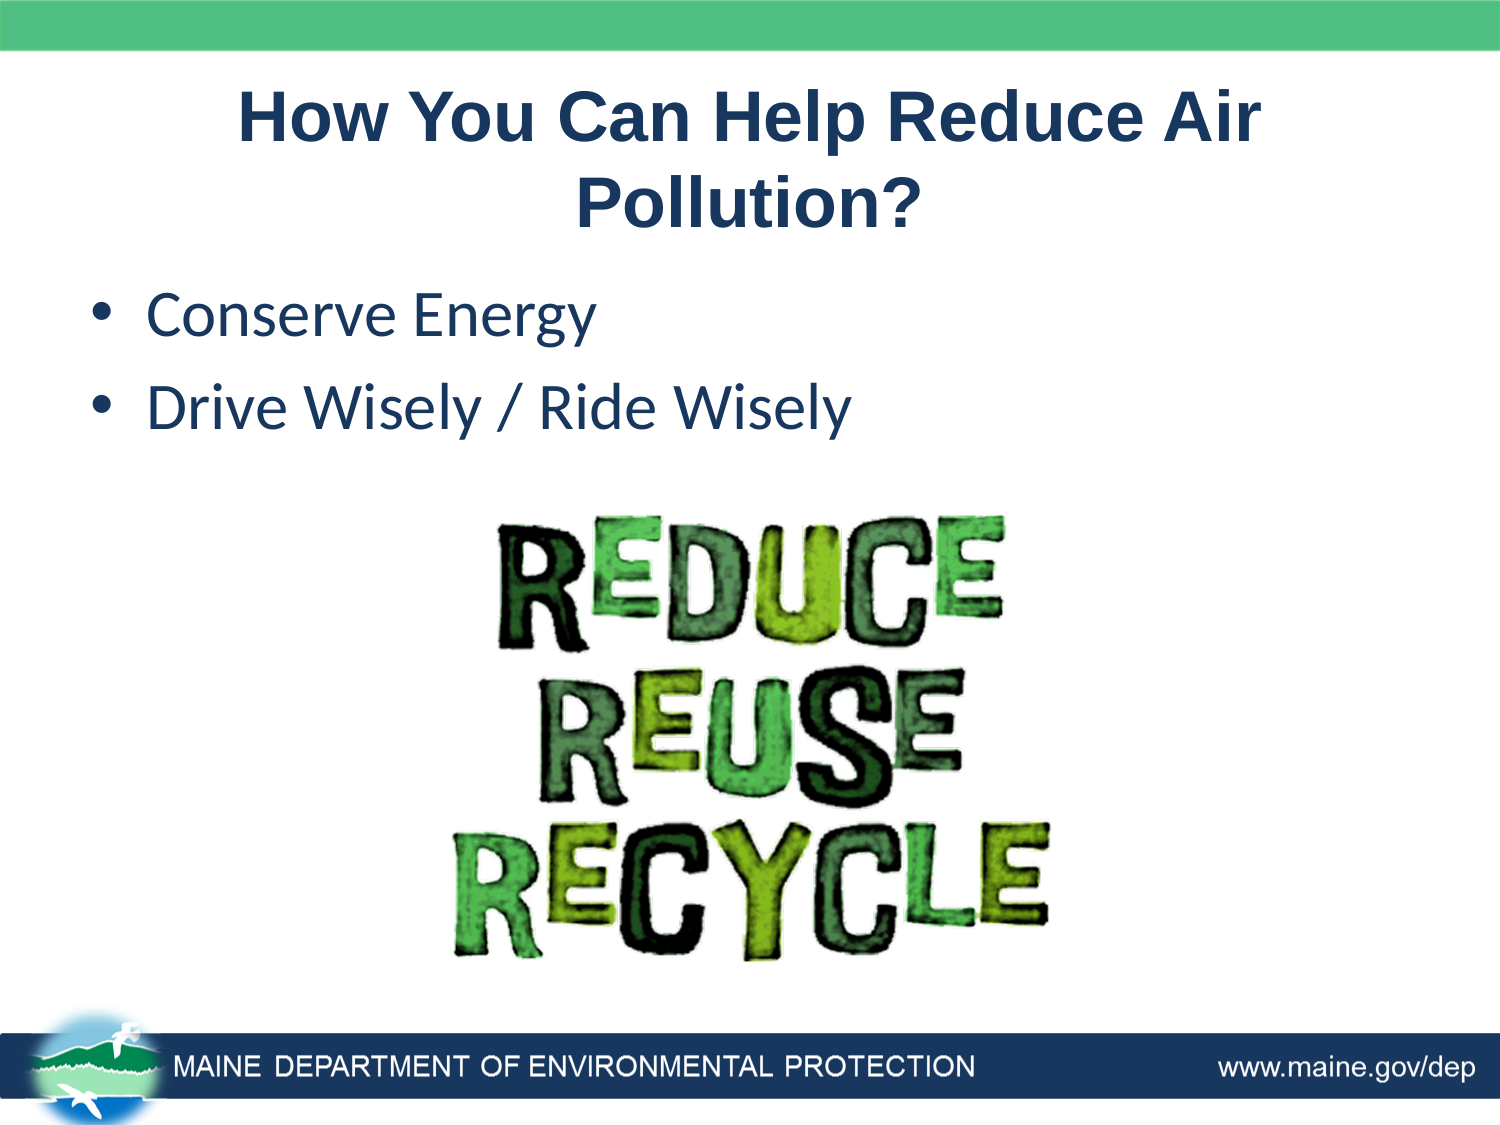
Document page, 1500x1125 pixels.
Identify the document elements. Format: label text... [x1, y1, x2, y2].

title How You Can Help Reduce Air Pollution? [75, 62, 1425, 250]
picture [435, 503, 1065, 963]
picture [0, 999, 1500, 1125]
list Conserve Energy Drive Wisely / Ride Wisely [75, 262, 1425, 1005]
picture [0, 0, 1500, 53]
